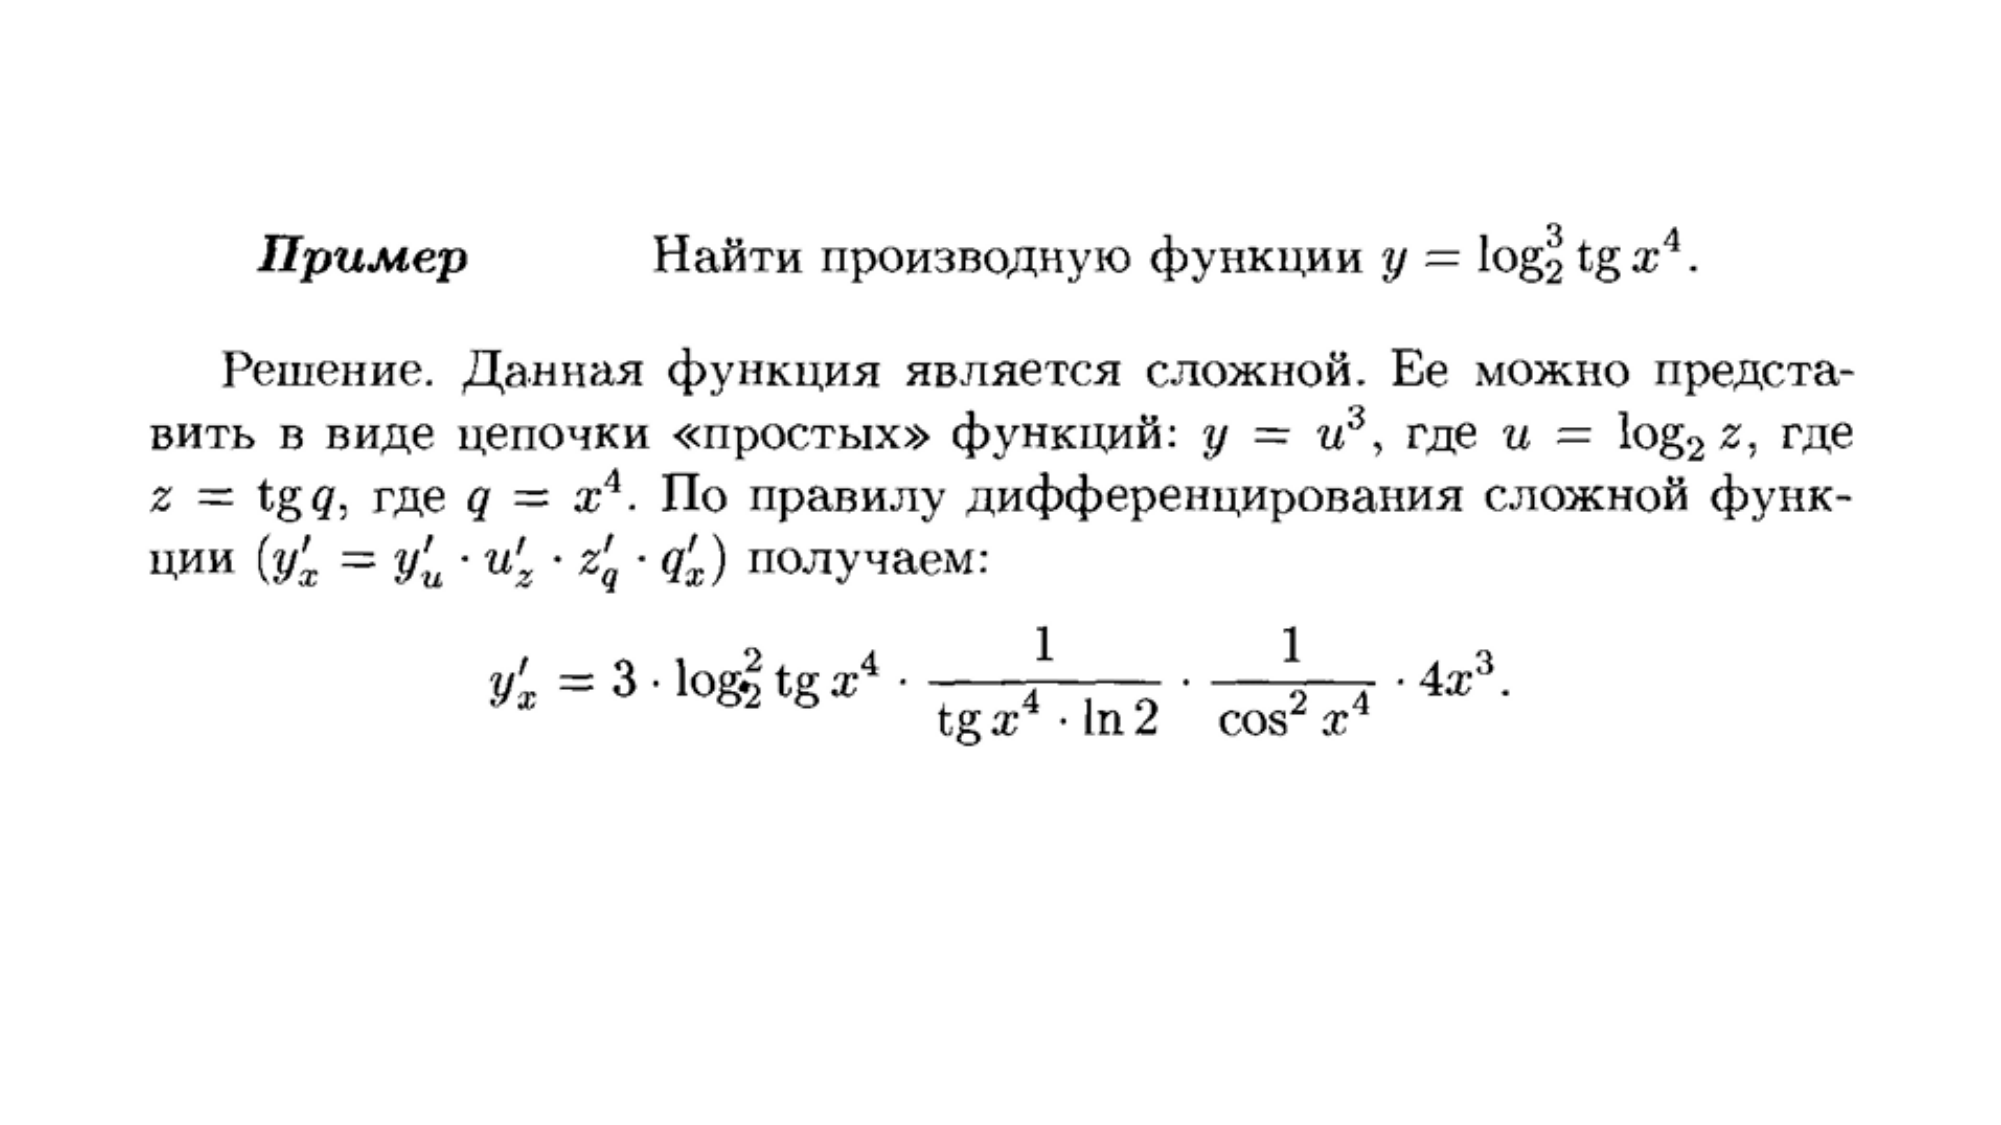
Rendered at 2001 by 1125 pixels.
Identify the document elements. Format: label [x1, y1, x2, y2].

picture [98, 200, 1899, 780]
